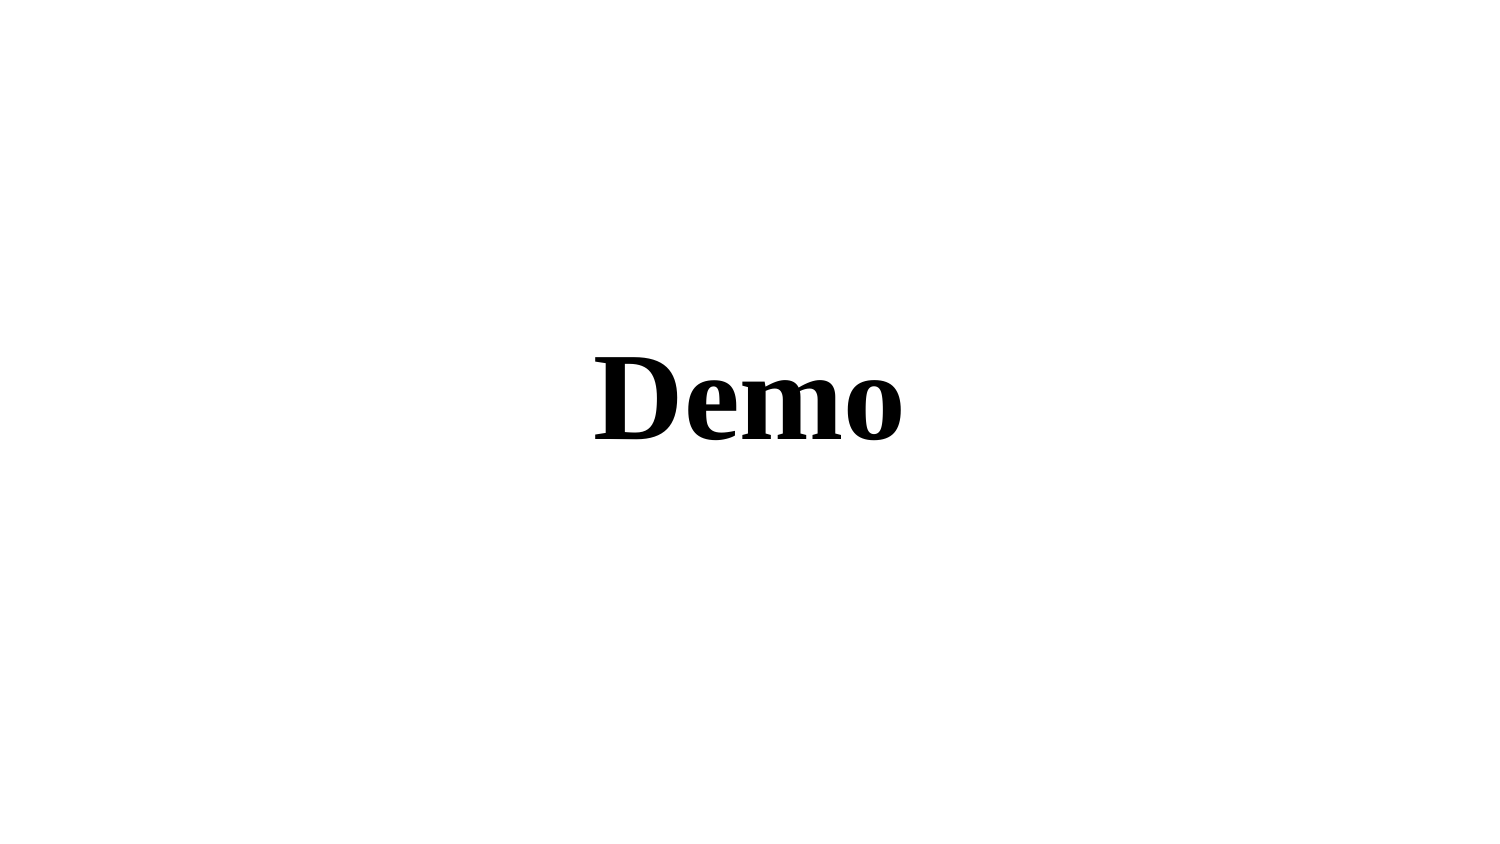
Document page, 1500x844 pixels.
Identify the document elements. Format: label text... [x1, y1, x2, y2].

list Demo [51, 299, 1449, 505]
